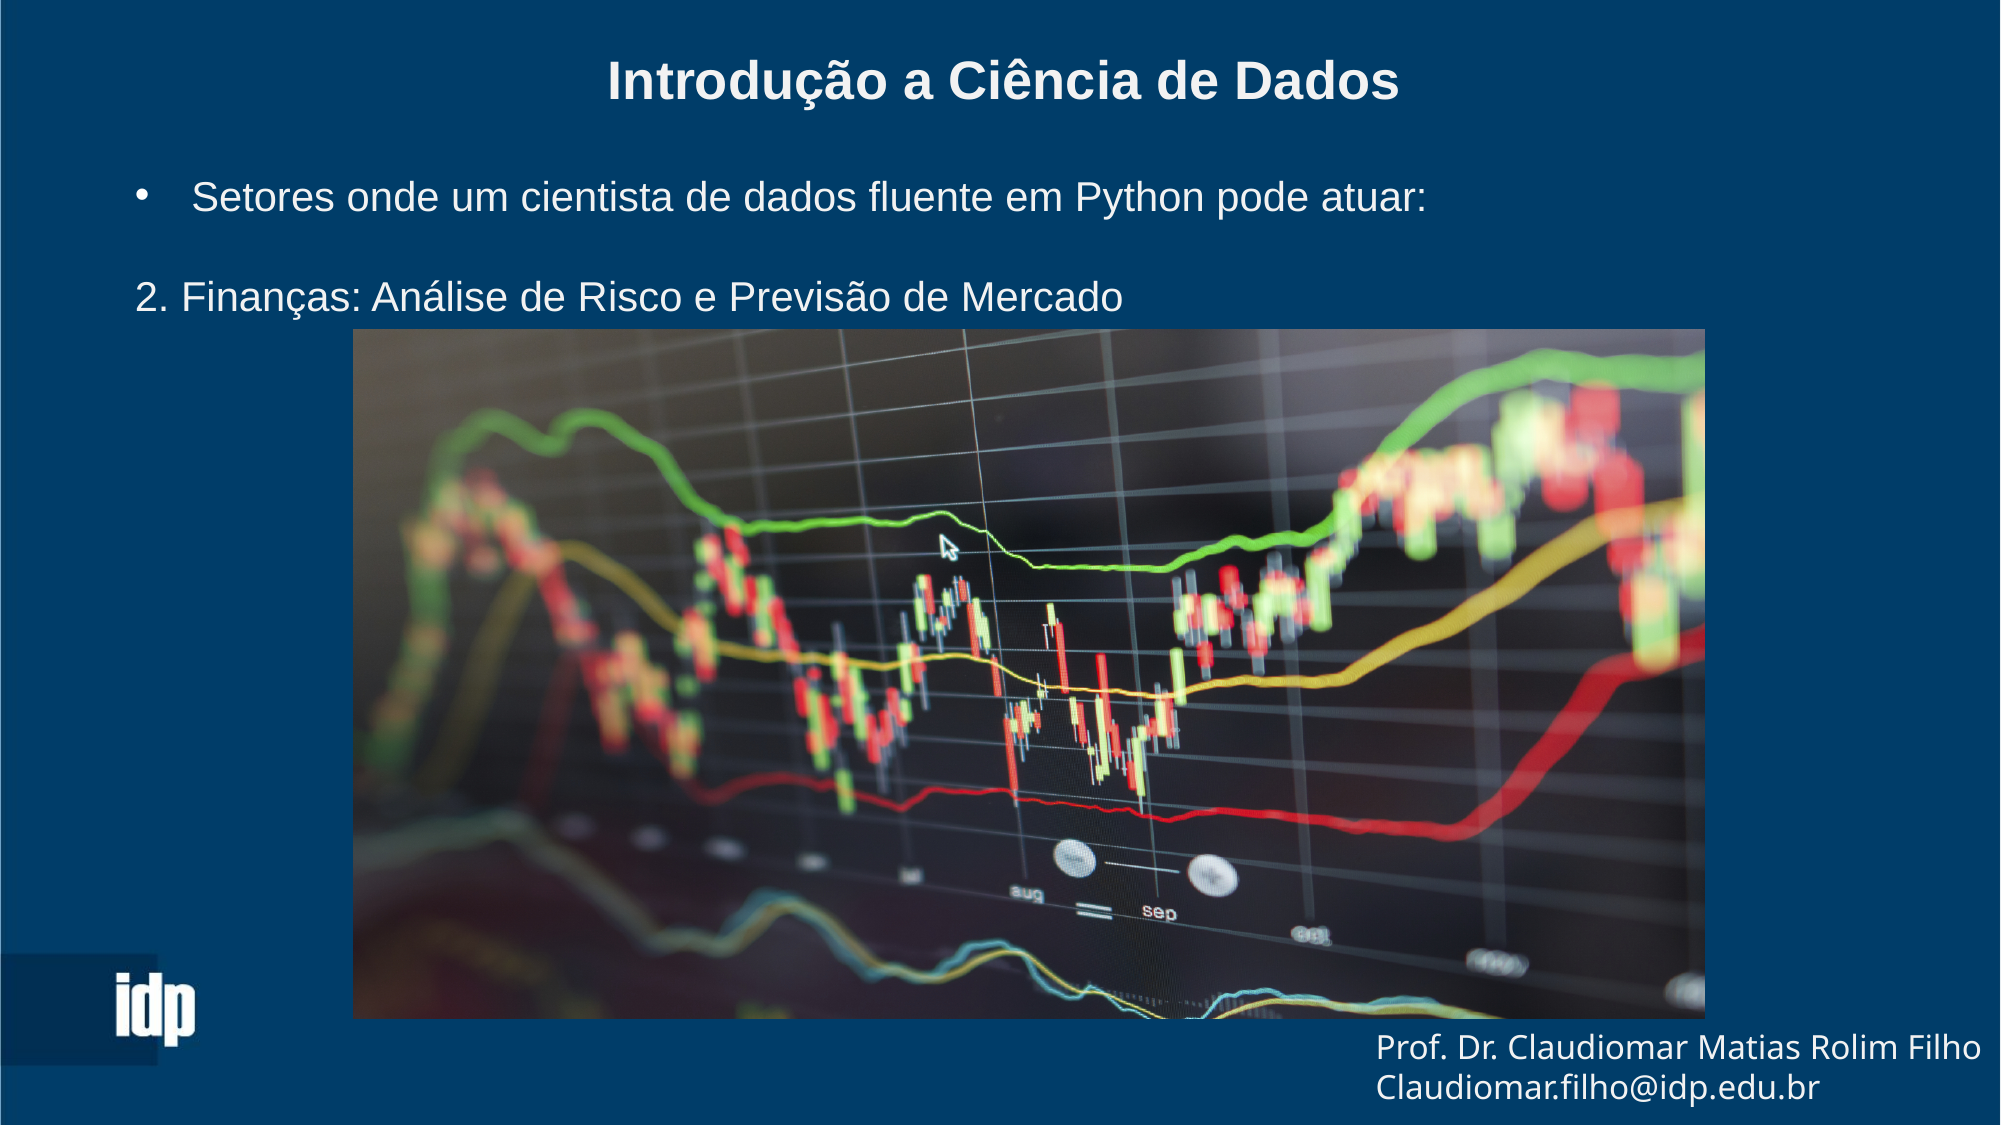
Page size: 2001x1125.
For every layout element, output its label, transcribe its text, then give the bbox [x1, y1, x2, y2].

picture [0, 0, 2001, 1125]
text_box Setores onde um cientista de dados fluente em Python pode atuar: 2. Finanças: Análise de Risco e Previsão de Mercado [120, 161, 1934, 1019]
text_box Introdução a Ciência de Dados [593, 38, 2000, 896]
text_box Prof. Dr. Claudiomar Matias Rolim Filho Claudiomar.filho@idp.edu.br [1360, 1018, 2000, 1114]
